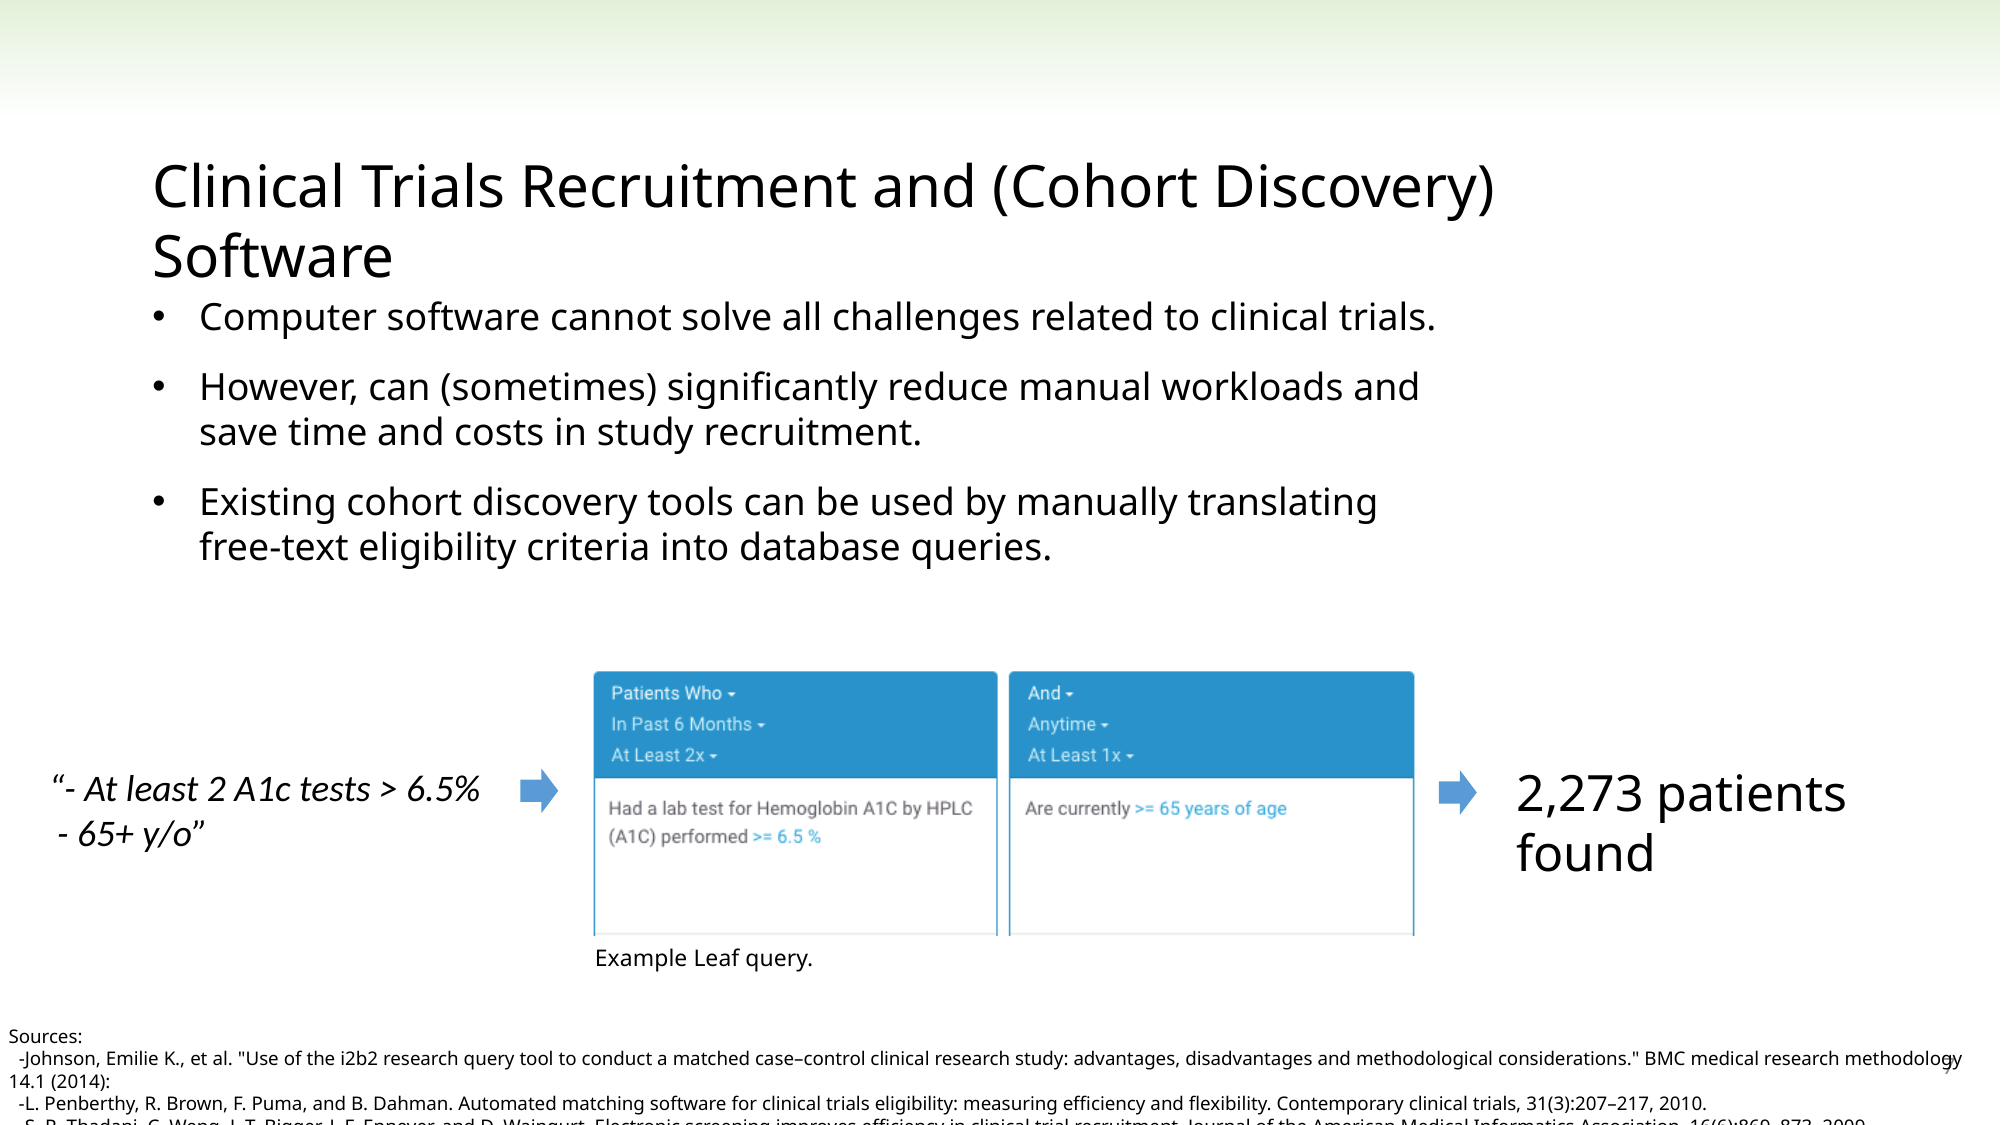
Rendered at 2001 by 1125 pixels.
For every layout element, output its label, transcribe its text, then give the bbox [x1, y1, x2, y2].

text_box “- At least 2 A1c tests > 6.5% - 65+ y/o” [33, 756, 496, 862]
text_box Clinical Trials Recruitment and (Cohort Discovery) Software [137, 141, 1763, 297]
text_box 2,273 patients found [1501, 754, 2000, 890]
text_box Example Leaf query. [580, 936, 1408, 979]
text_box Sources: -Johnson, Emilie K., et al. "Use of the i2b2 research query tool to conduct a matched case–control clinical research study: advantages, disadvantages and methodological considerations." BMC medical research methodology 14.1 (2014): -L. Penberthy, R. Brown, F. Puma, and B. Dahman. Automated matching software for clinical trials eligibility: measuring efficiency and flexibility. Contemporary clinical trials, 31(3):207–217, 2010. -S. R. Thadani, C. Weng, J. T. Bigger, J. F. Ennever, and D. Wajngurt. Electronic screening improves efficiency in clinical trial recruitment. Journal of the American Medical Informatics Association, 16(6):869–873, 2009. [0, 1017, 1994, 1125]
text_box Computer software cannot solve all challenges related to clinical trials. However, can (sometimes) significantly reduce manual workloads and save time and costs in study recruitment. Existing cohort discovery tools can be used by manually translating free-text eligibility criteria into database queries. [137, 297, 1464, 786]
picture [577, 649, 1423, 936]
text_box [519, 765, 560, 817]
text_box [1437, 767, 1479, 818]
